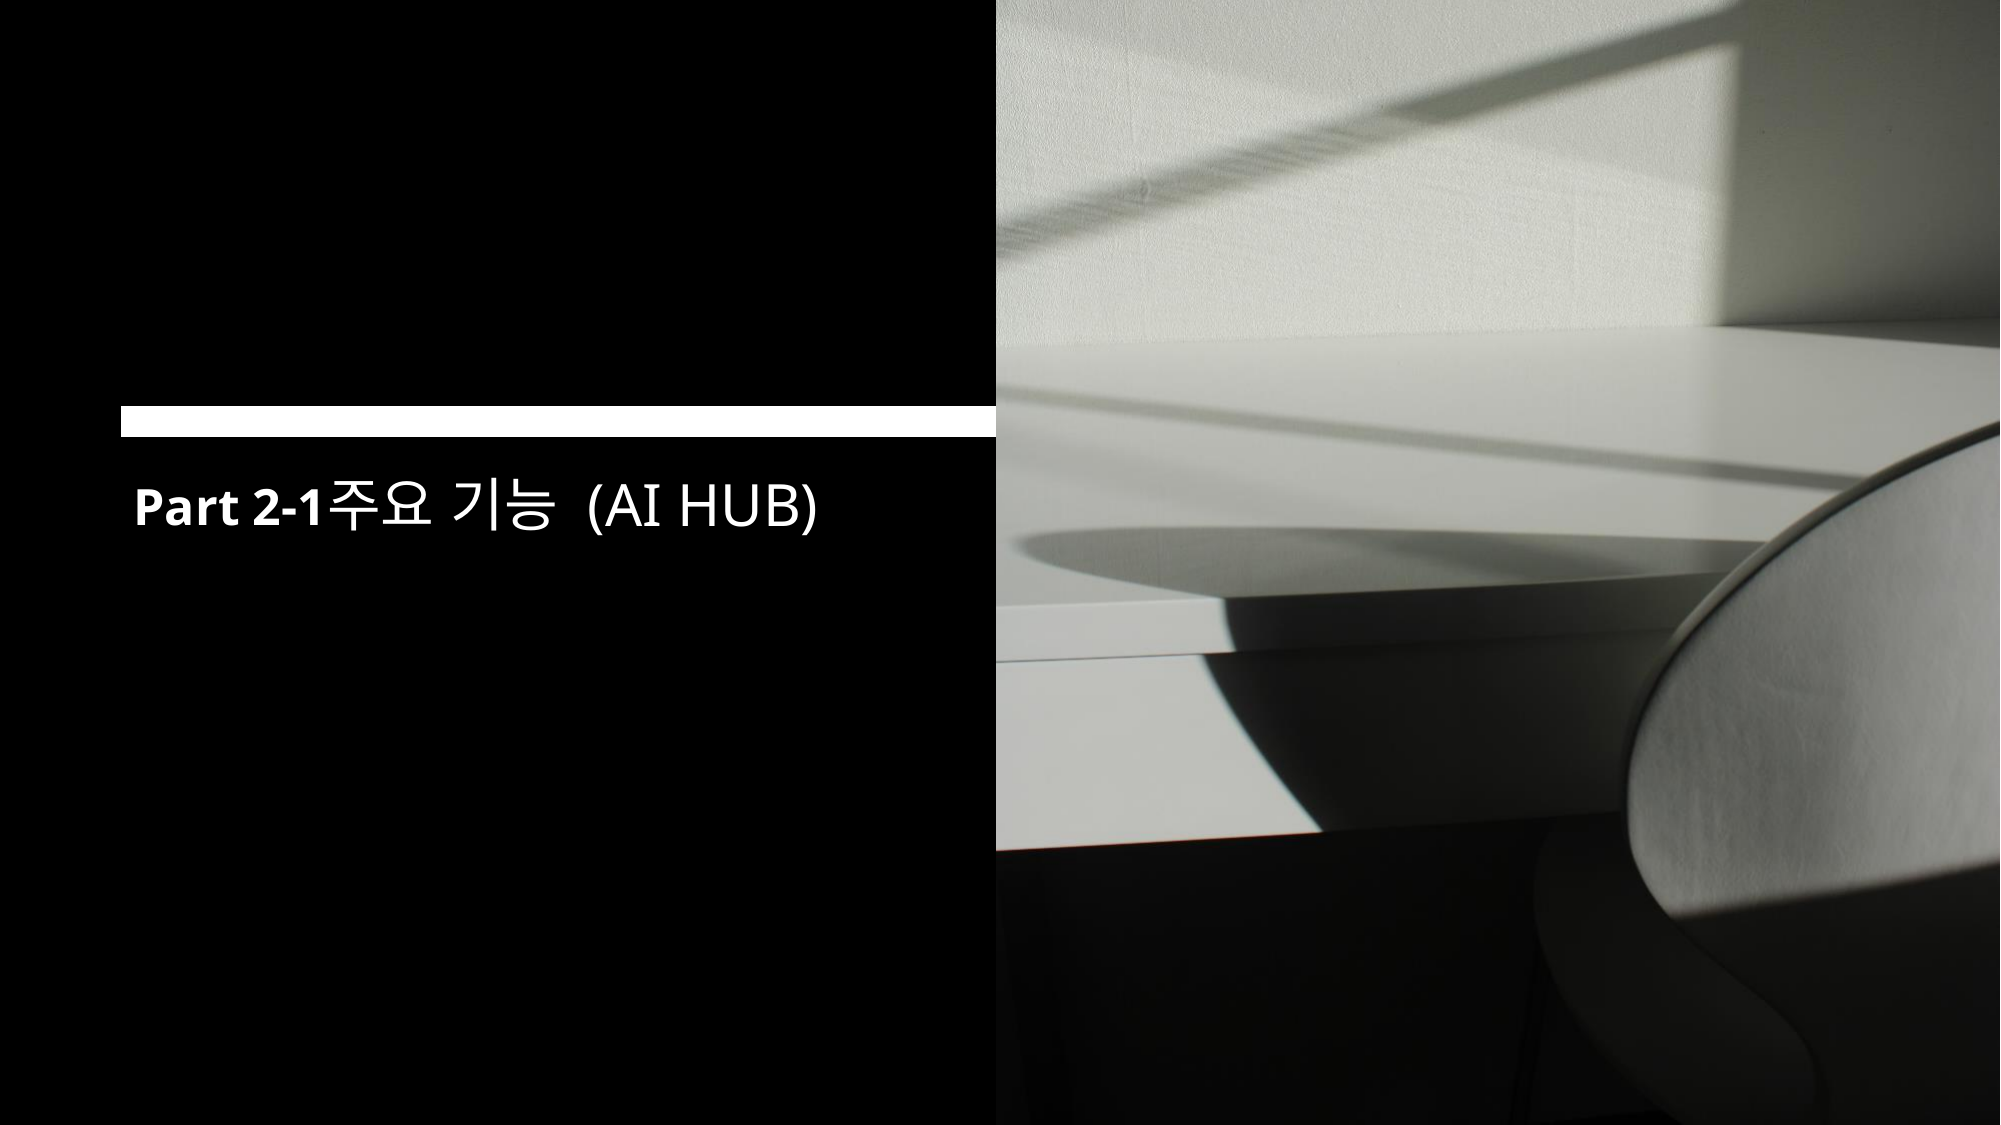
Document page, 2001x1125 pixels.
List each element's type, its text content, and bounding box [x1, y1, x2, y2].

text_box Part 2-1 [118, 467, 312, 543]
text_box 주요 기능 (AI HUB) [312, 460, 834, 545]
picture [996, 0, 2000, 1125]
